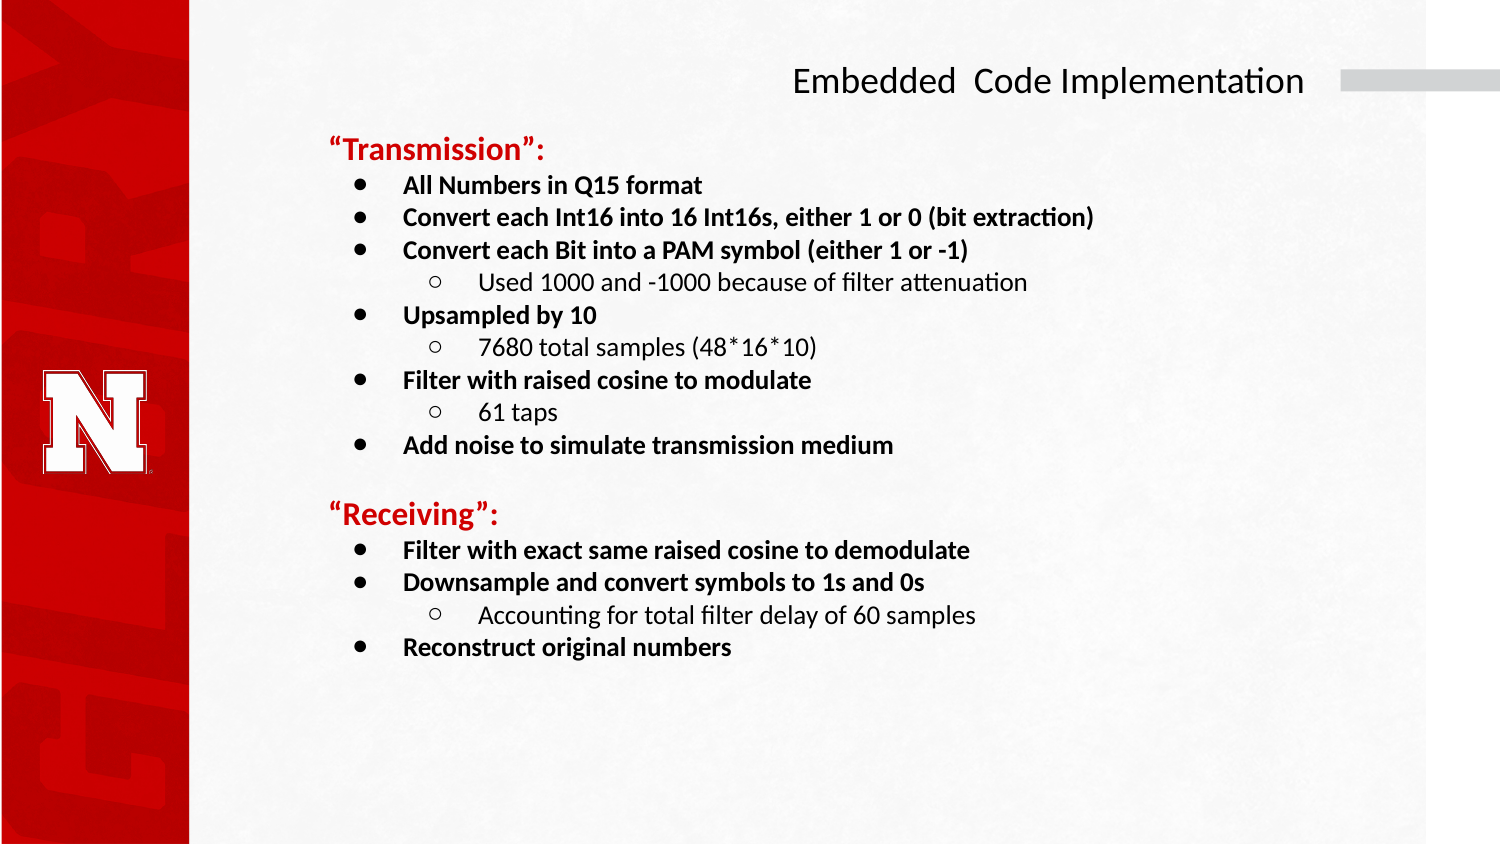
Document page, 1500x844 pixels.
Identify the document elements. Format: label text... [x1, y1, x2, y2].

list “Transmission”: All Numbers in Q15 format Convert each Int16 into 16 Int16s, either 1 or 0 (bit extraction) Convert each Bit into a PAM symbol (either 1 or -1) Used 1000 and -1000 because of filter attenuation Upsampled by 10 7680 total samples (48*16*10) Filter with raised cosine to modulate 61 taps Add noise to simulate transmission medium “Receiving”: Filter with exact same raised cosine to demodulate Downsample and convert symbols to 1s and 0s Accounting for total filter delay of 60 samples Reconstruct original numbers [328, 126, 1421, 703]
picture [1, 0, 1426, 844]
title Embedded Code Implementation [285, 56, 1306, 101]
